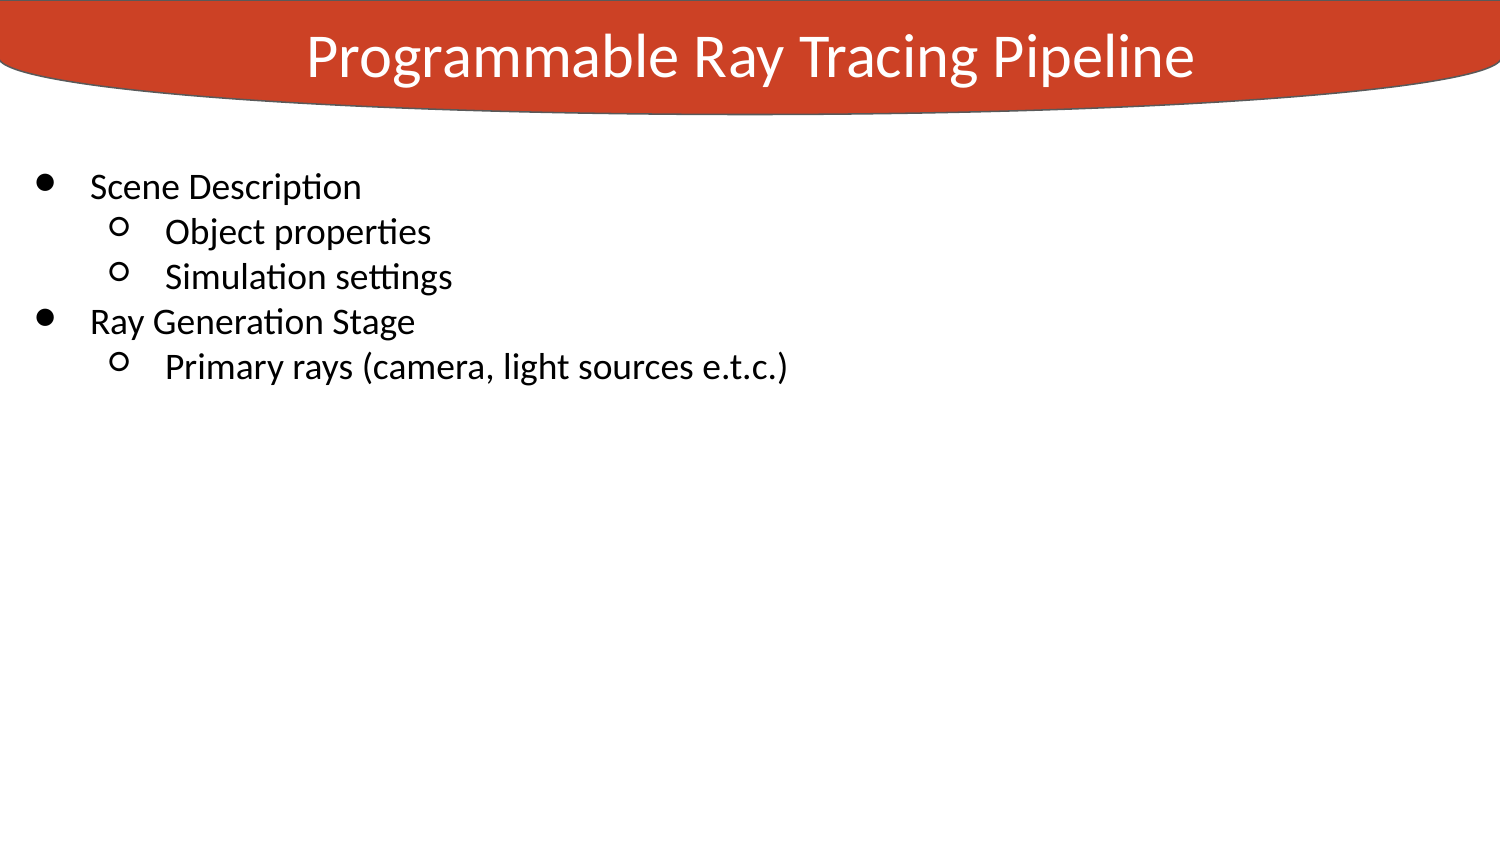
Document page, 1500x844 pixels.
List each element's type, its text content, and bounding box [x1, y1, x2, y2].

text_box Programmable Ray Tracing Pipeline [0, 0, 1500, 106]
text_box [355, 106, 1145, 115]
text_box Experiments [0, 106, 530, 113]
text_box Scene Description Object properties Simulation settings Ray Generation Stage Primary rays (camera, light sources e.t.c.) [0, 146, 1500, 813]
text_box Experiments [970, 106, 1500, 113]
